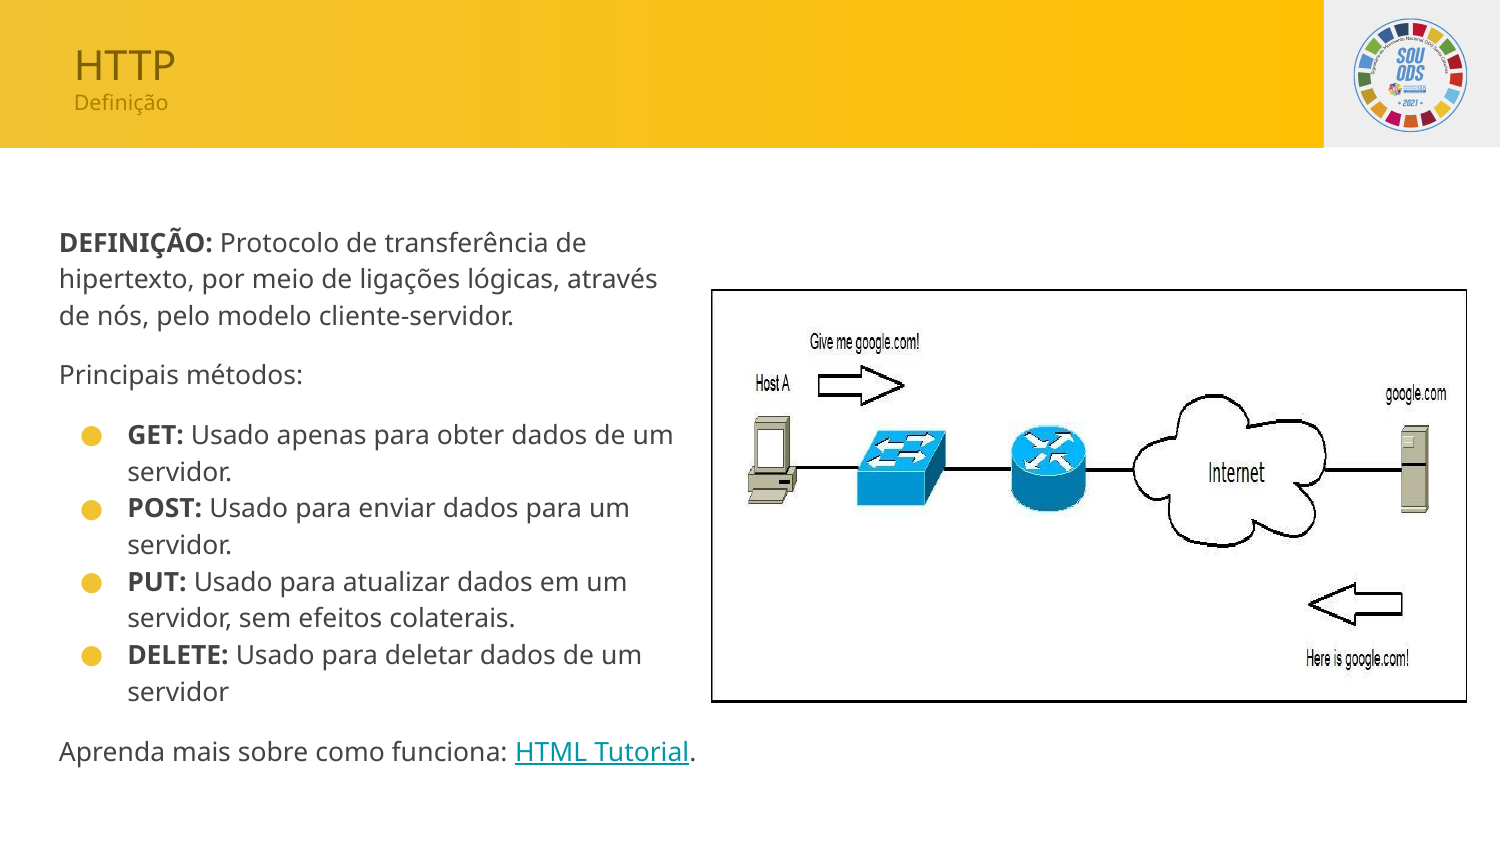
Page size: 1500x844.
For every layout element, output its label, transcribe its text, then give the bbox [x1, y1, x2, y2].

text_box Definição [58, 70, 1324, 131]
picture [710, 288, 1468, 703]
text_box HTTP [58, 23, 1324, 70]
picture [1350, 12, 1474, 136]
list DEFINIÇÃO: Protocolo de transferência de hipertexto, por meio de ligações lógicas, através de nós, pelo modelo cliente-servidor. Principais métodos: GET: Usado apenas para obter dados de um servidor. POST: Usado para enviar dados para um servidor. PUT: Usado para atualizar dados em um servidor, sem efeitos colaterais. DELETE: Usado para deletar dados de um servidor Aprenda mais sobre como funciona: HTML Tutorial. [0, 147, 756, 844]
